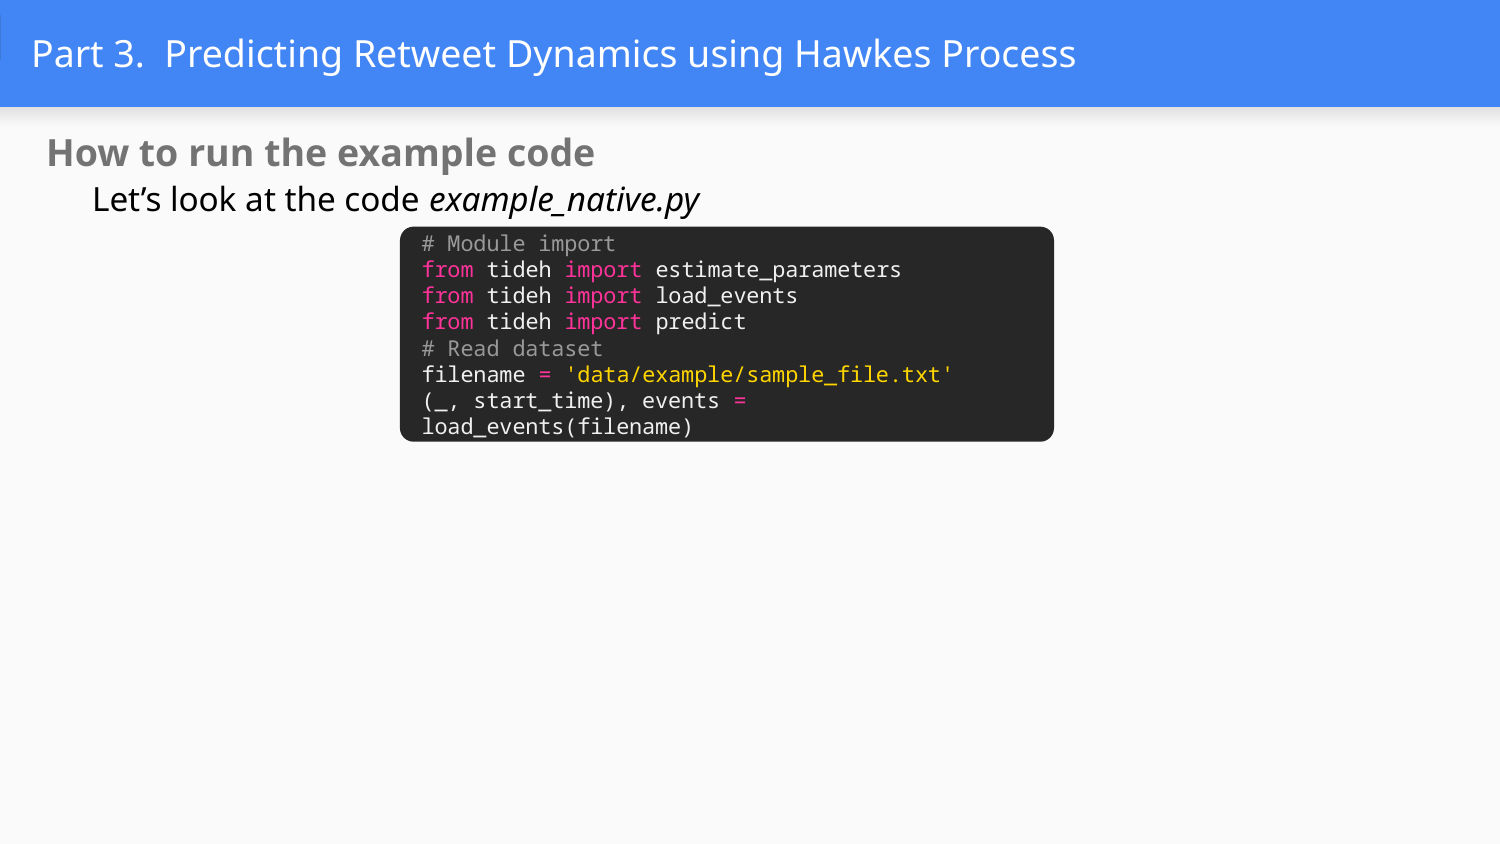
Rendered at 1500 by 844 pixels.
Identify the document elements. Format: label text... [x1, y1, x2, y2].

text_box Let’s look at the code example_native.py [77, 170, 752, 226]
text_box # Module import from tideh import estimate_parameters from tideh import load_events from tideh import predict # Read dataset filename = 'data/example/sample_file.txt' (_, start_time), events = load_events(filename) [399, 226, 1055, 442]
title Part 3. Predicting Retweet Dynamics using Hawkes Process [16, 2, 1464, 102]
text_box How to run the example code [31, 106, 1423, 177]
